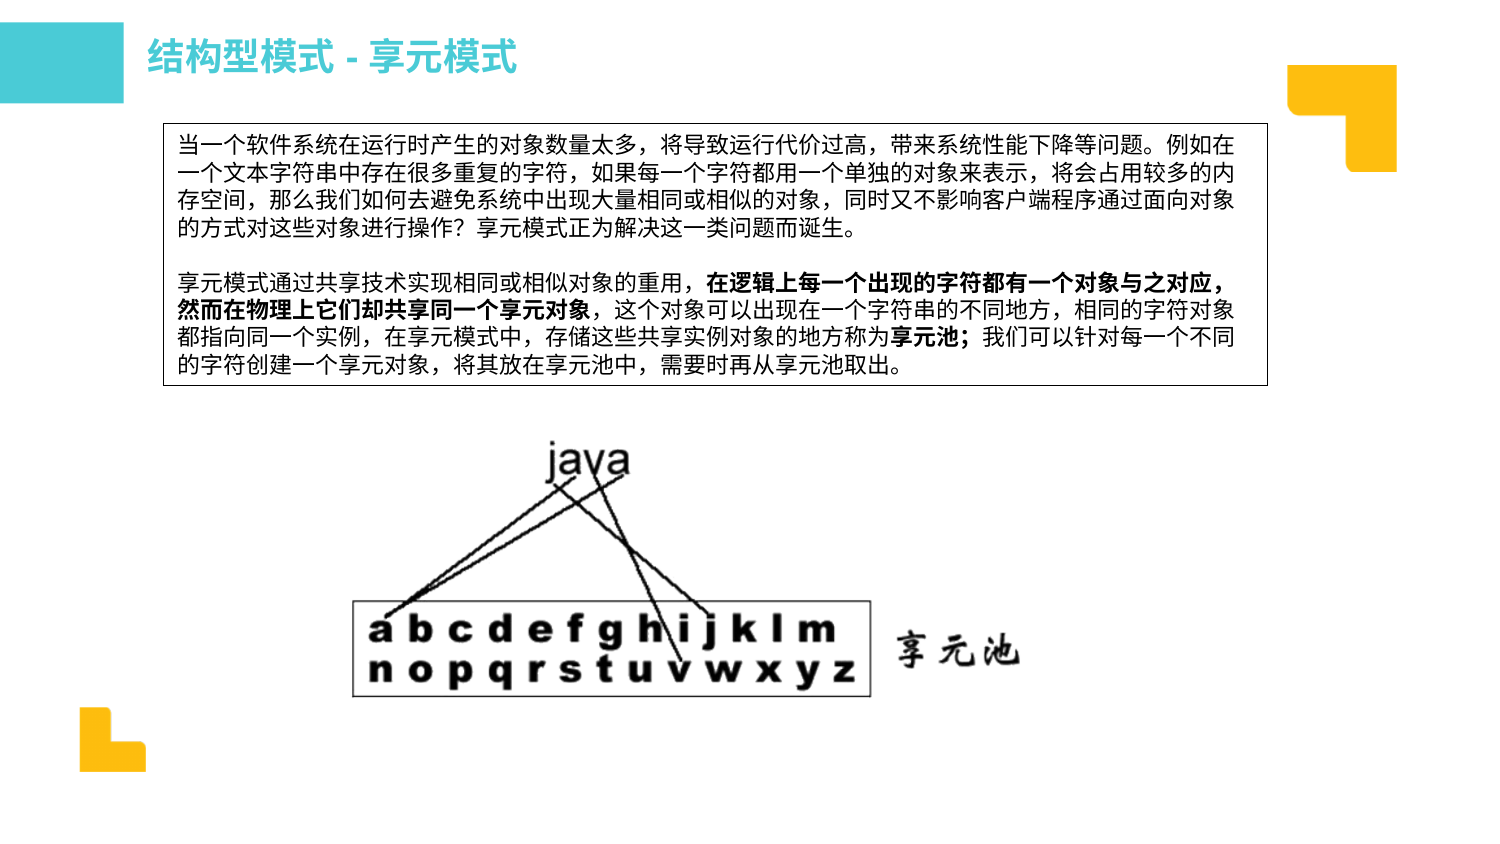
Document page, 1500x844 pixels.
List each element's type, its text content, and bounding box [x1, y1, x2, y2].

picture [325, 430, 1024, 704]
picture [1287, 65, 1397, 172]
text_box 当一个软件系统在运行时产生的对象数量太多，将导致运行代价过高，带来系统性能下降等问题。例如在一个文本字符串中存在很多重复的字符，如果每一个字符都用一个单独的对象来表示，将会占用较多的内存空间，那么我们如何去避免系统中出现大量相同或相似的对象，同时又不影响客户端程序通过面向对象的方式对这些对象进行操作？享元模式正为解决这一类问题而诞生。 享元模式通过共享技术实现相同或相似对象的重用，在逻辑上每一个出现的字符都有一个对象与之对应，然而在物理上它们却共享同一个享元对象，这个对象可以出现在一个字符串的不同地方，相同的字符对象都指向同一个实例，在享元模式中，存储这些共享实例对象的地方称为享元池；我们可以针对每一个不同的字符创建一个享元对象，将其放在享元池中，需要时再从享元池取出。 [163, 123, 1268, 386]
picture [80, 708, 145, 771]
list 结构型模式-享元模式 [132, 28, 736, 98]
text_box [0, 22, 124, 104]
